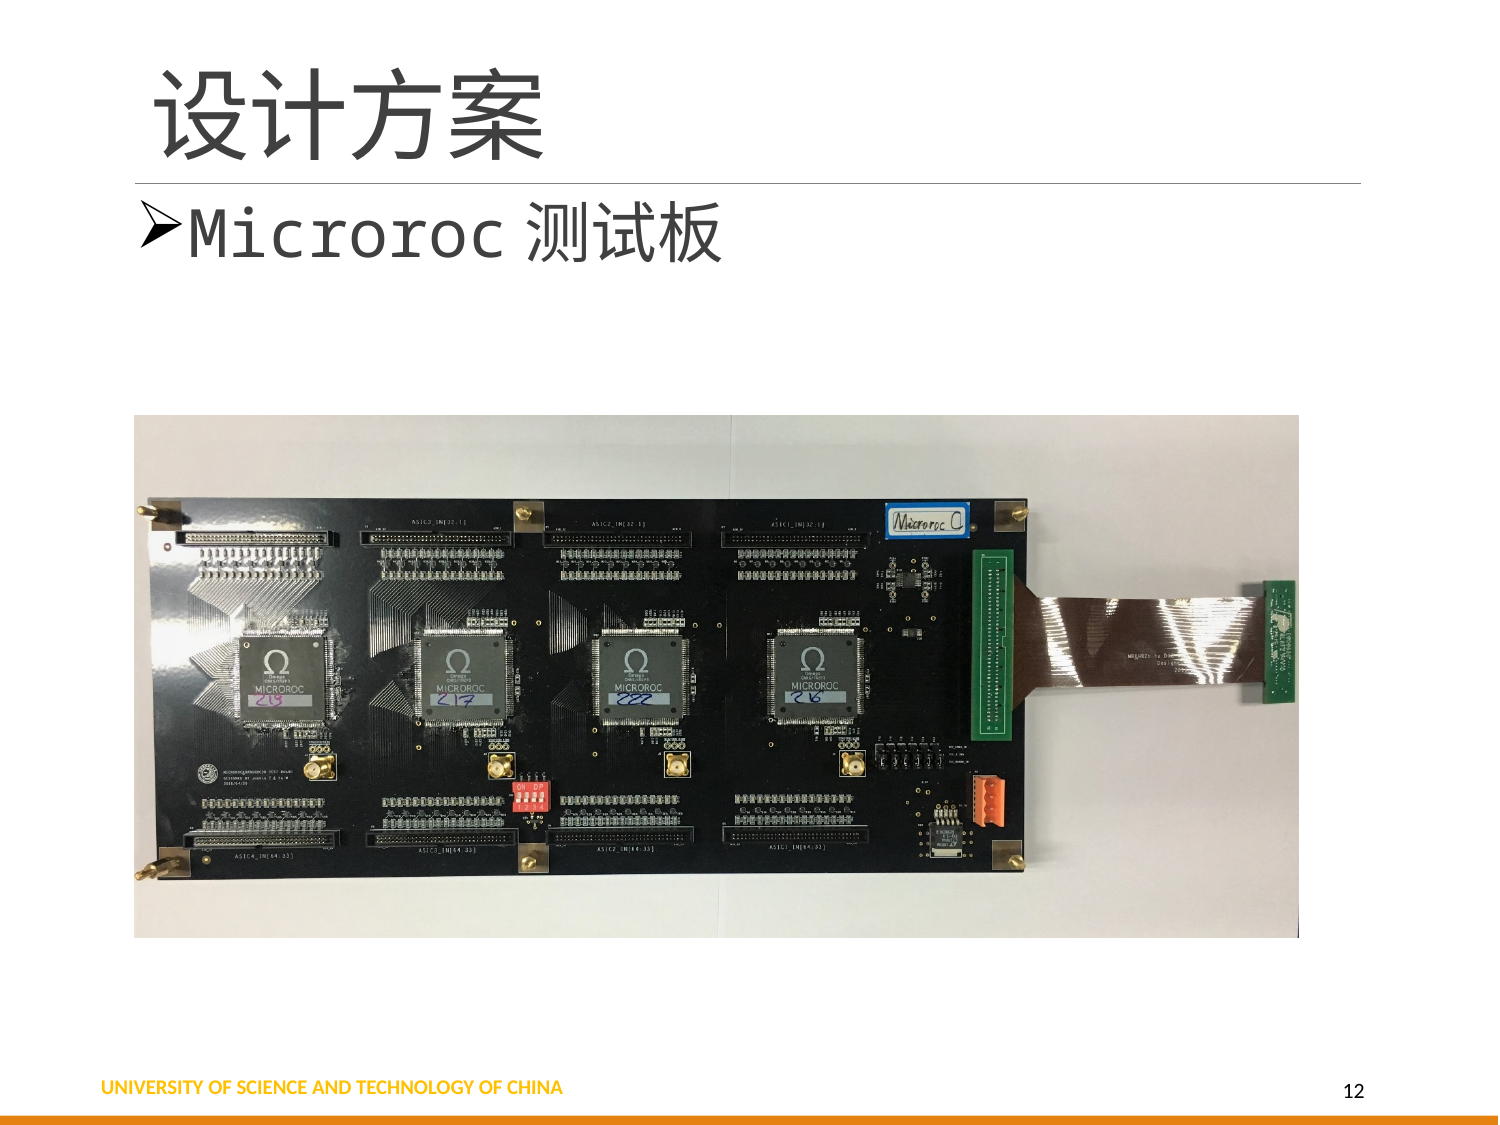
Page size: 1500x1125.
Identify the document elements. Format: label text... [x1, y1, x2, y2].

slide_number 12 [1218, 1059, 1380, 1120]
list Microroc测试板 [135, 192, 1373, 1048]
title 设计方案 [135, 47, 1373, 181]
picture [134, 414, 1300, 939]
